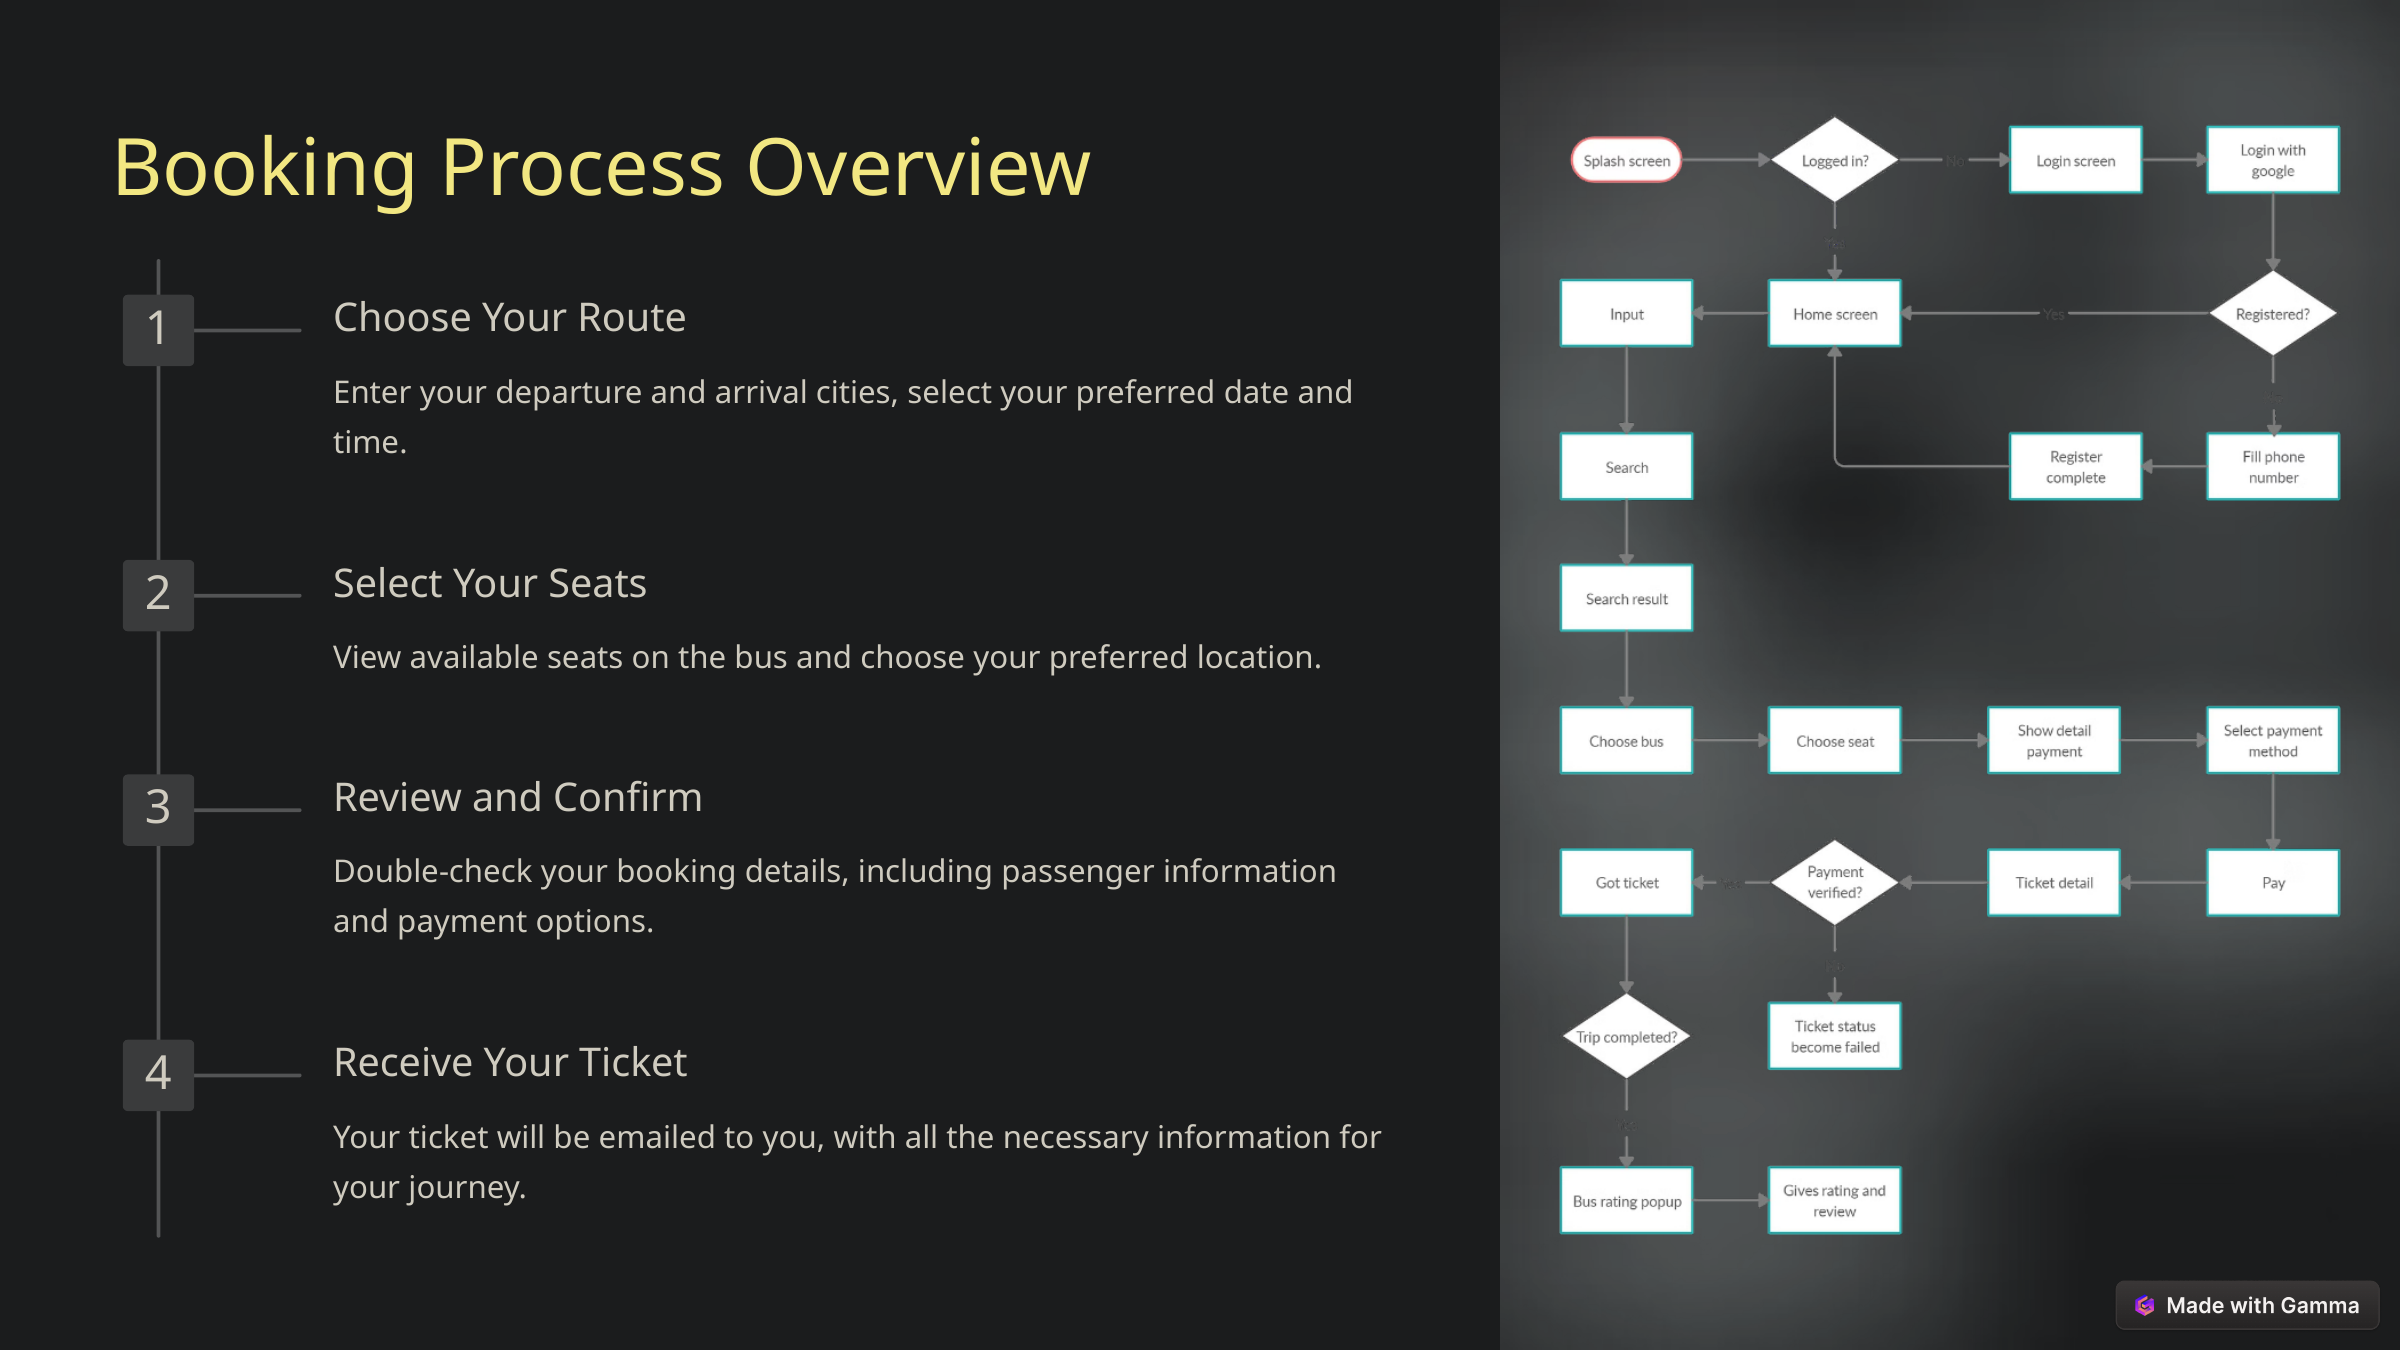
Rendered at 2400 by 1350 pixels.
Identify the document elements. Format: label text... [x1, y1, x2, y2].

text_box [122, 559, 195, 632]
text_box Enter your departure and arrival cities, select your preferred date and time. [333, 359, 1389, 461]
text_box Review and Confirm [333, 770, 730, 821]
text_box [156, 632, 161, 774]
picture [1499, 0, 2400, 1350]
text_box Booking Process Overview [110, 112, 1127, 212]
text_box [156, 846, 161, 1039]
text_box 1 [150, 306, 167, 355]
text_box 3 [143, 786, 174, 834]
text_box [195, 808, 302, 813]
text_box Receive Your Ticket [333, 1035, 730, 1086]
text_box 2 [143, 571, 174, 620]
text_box [122, 774, 195, 846]
text_box Select Your Seats [333, 556, 730, 606]
text_box [195, 1073, 302, 1078]
text_box 4 [144, 1051, 173, 1100]
text_box [122, 294, 195, 367]
text_box [156, 1112, 161, 1238]
text_box View available seats on the bus and choose your preferred location. [333, 624, 1389, 676]
text_box [122, 1039, 195, 1112]
text_box [156, 259, 161, 294]
text_box [195, 593, 302, 598]
text_box Your ticket will be emailed to you, with all the necessary information for your journey. [333, 1104, 1389, 1206]
text_box Choose Your Route [333, 290, 730, 341]
text_box Double-check your booking details, including passenger information and payment options. [333, 839, 1389, 941]
text_box [195, 328, 302, 333]
text_box [156, 367, 161, 559]
